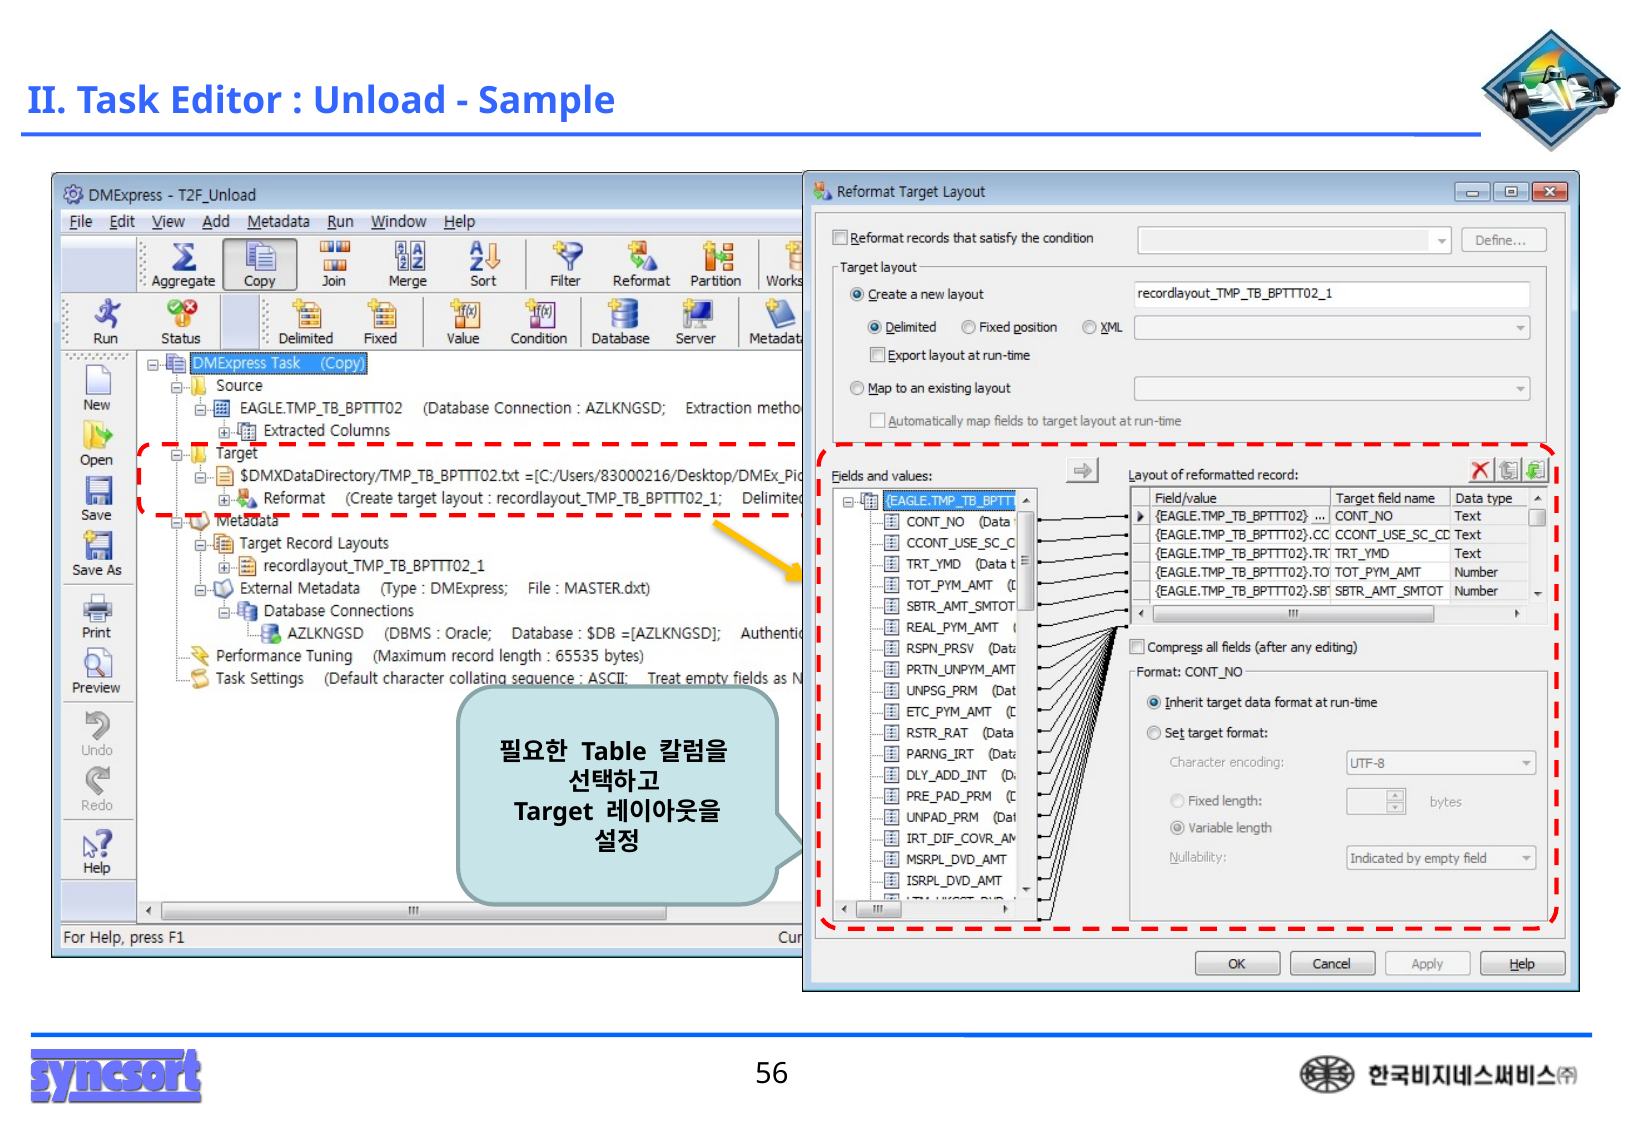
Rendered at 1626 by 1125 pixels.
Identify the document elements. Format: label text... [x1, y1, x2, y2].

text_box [713, 521, 797, 582]
picture [1481, 29, 1621, 153]
text_box II. Task Editor : Unload - Sample [12, 73, 1394, 124]
picture [51, 169, 1580, 992]
picture [27, 1046, 205, 1104]
picture [1281, 1046, 1593, 1105]
